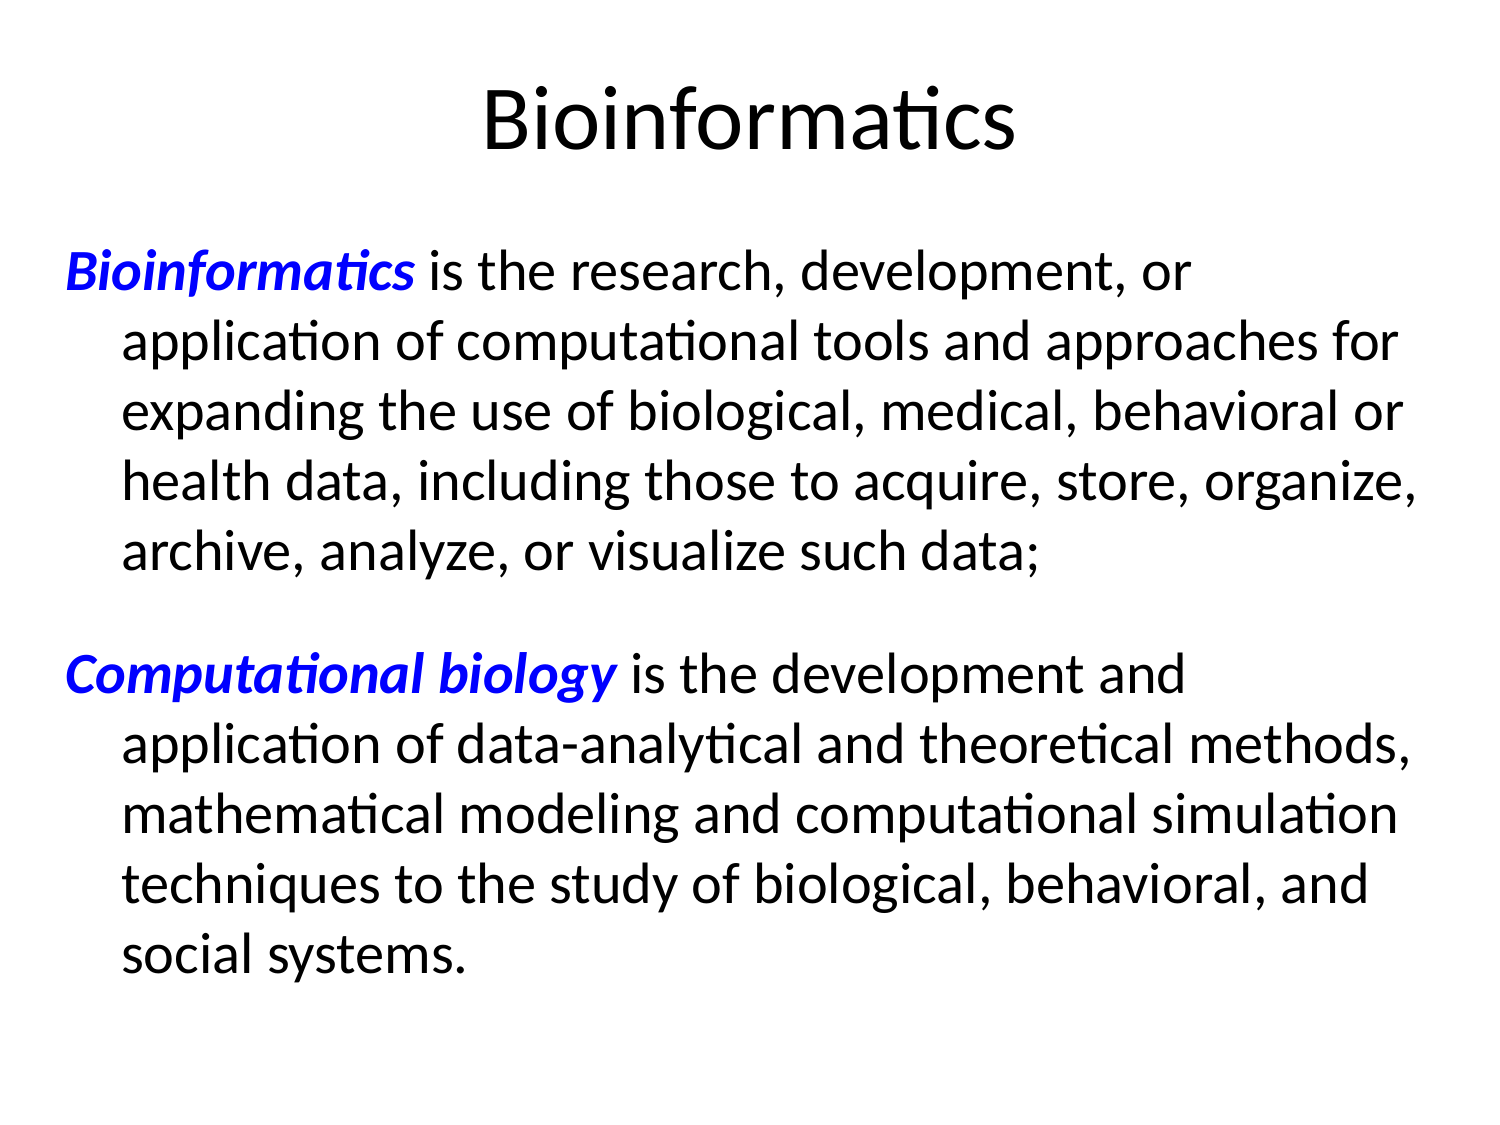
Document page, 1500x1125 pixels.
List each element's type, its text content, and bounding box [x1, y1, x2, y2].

title Bioinformatics [75, 24, 1425, 200]
list Bioinformatics is the research, development, or application of computational tools and approaches for expanding the use of biological, medical, behavioral or health data, including those to acquire, store, organize, archive, analyze, or visualize such data; Computational biology is the development and application of data-analytical and theoretical methods, mathematical modeling and computational simulation techniques to the study of biological, behavioral, and social systems. [50, 224, 1450, 1063]
